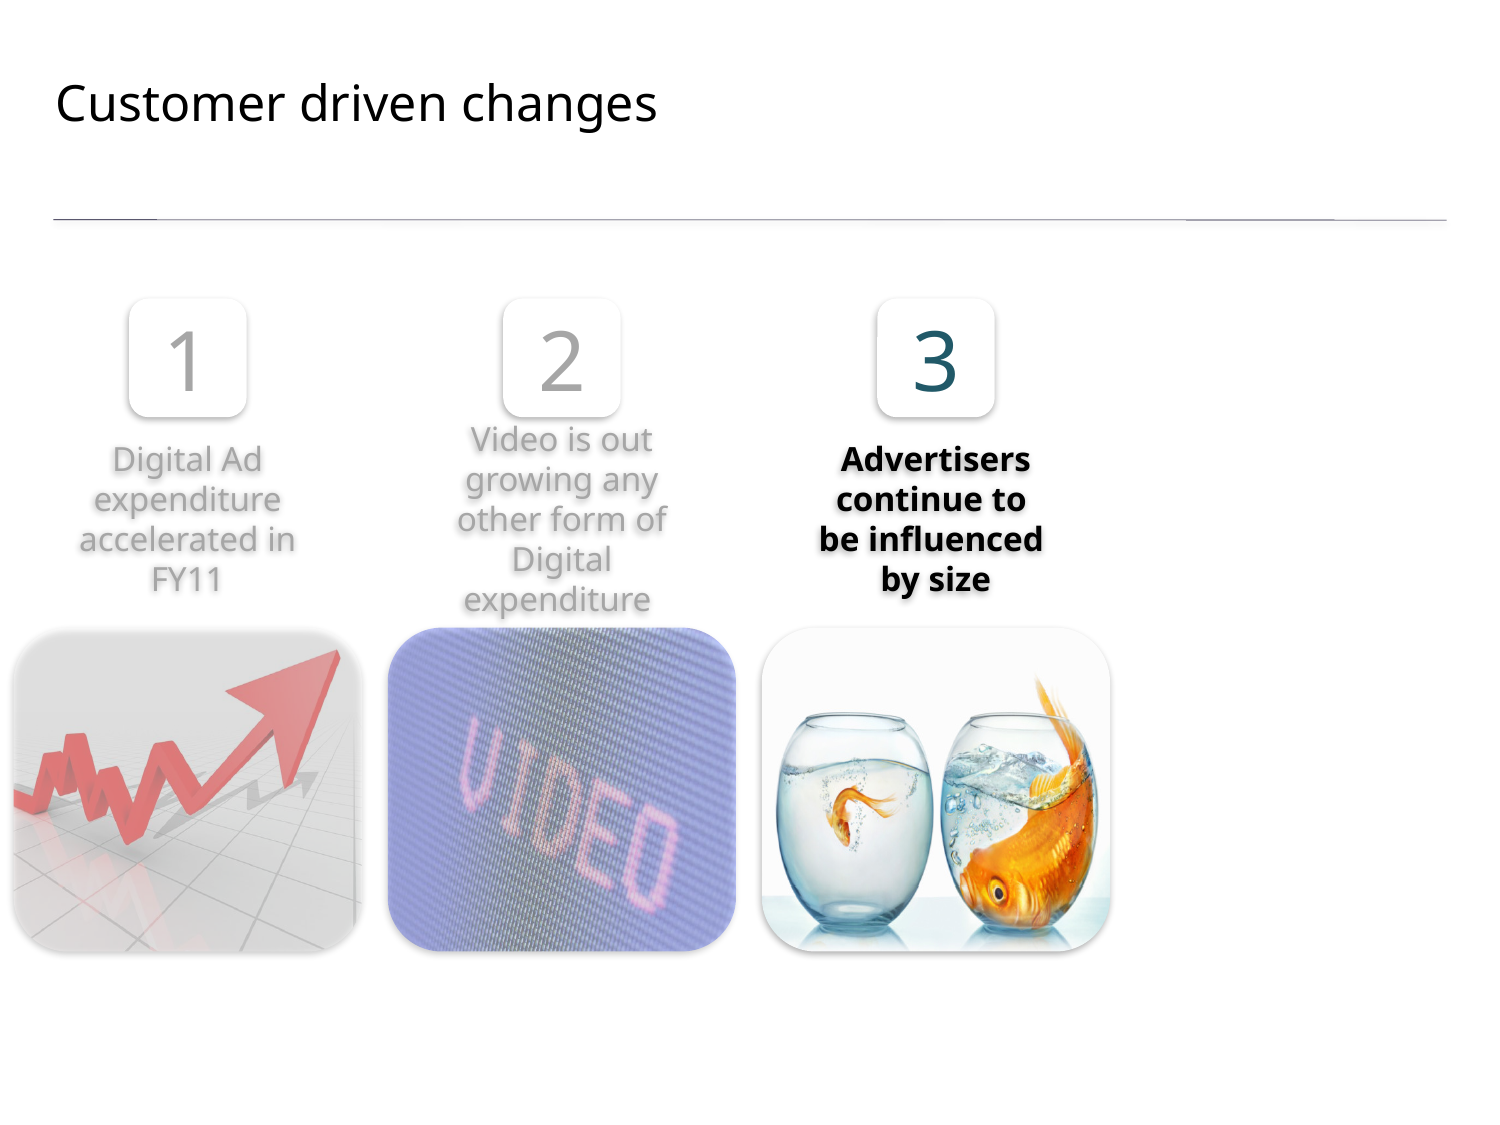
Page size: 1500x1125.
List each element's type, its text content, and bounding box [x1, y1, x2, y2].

text_box [12, 626, 363, 953]
text_box 1 [128, 297, 248, 418]
text_box Video is out growing any other form of Digital expenditure [403, 441, 721, 594]
text_box [761, 626, 1111, 953]
text_box Customer driven changes [41, 66, 1414, 197]
text_box 3 [876, 297, 996, 418]
text_box 2 [502, 297, 622, 418]
text_box Digital Ad expenditure accelerated in FY11 [41, 441, 334, 594]
text_box [386, 626, 737, 953]
text_box Advertisers continue to be influenced by size [777, 441, 1095, 594]
